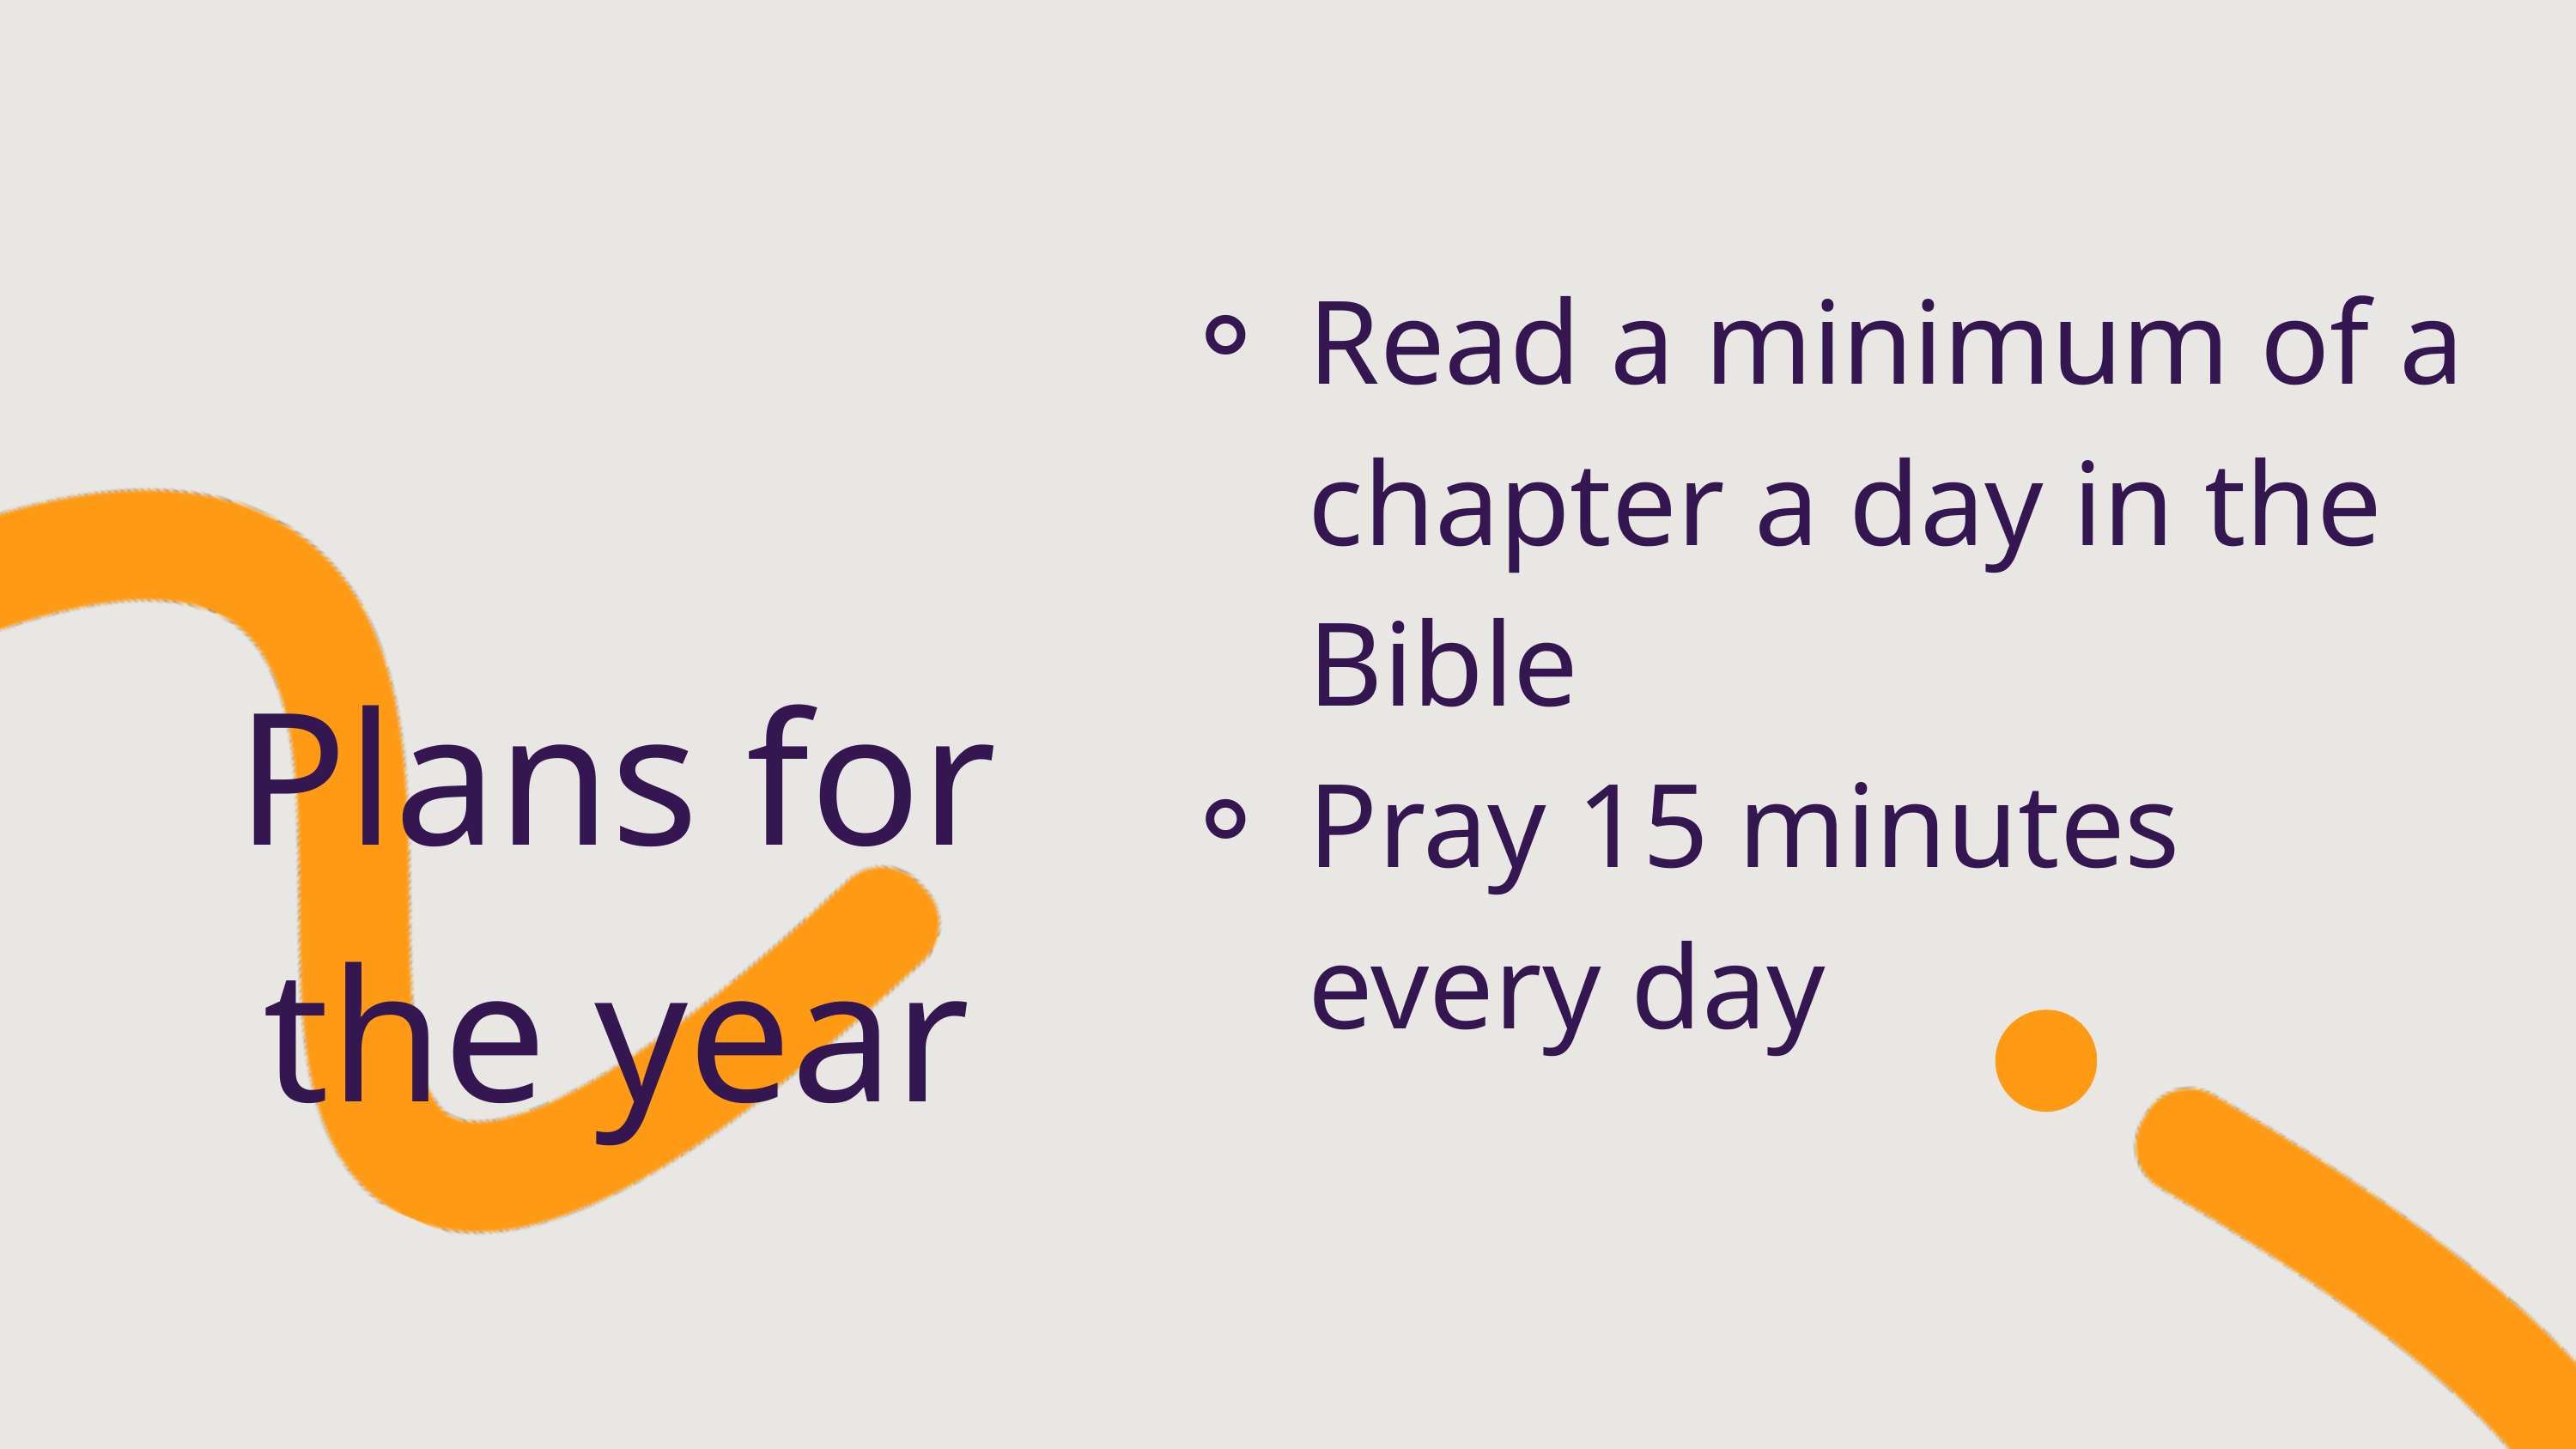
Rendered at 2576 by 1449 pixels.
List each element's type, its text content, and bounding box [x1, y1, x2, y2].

picture [0, 390, 930, 1131]
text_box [1790, 986, 2576, 1449]
text_box Read a minimum of a chapter a day in the Bible Pray 15 minutes every day [916, 0, 2467, 1375]
picture [225, 1138, 854, 1364]
text_box Plans for the year [931, 624, 1123, 1138]
